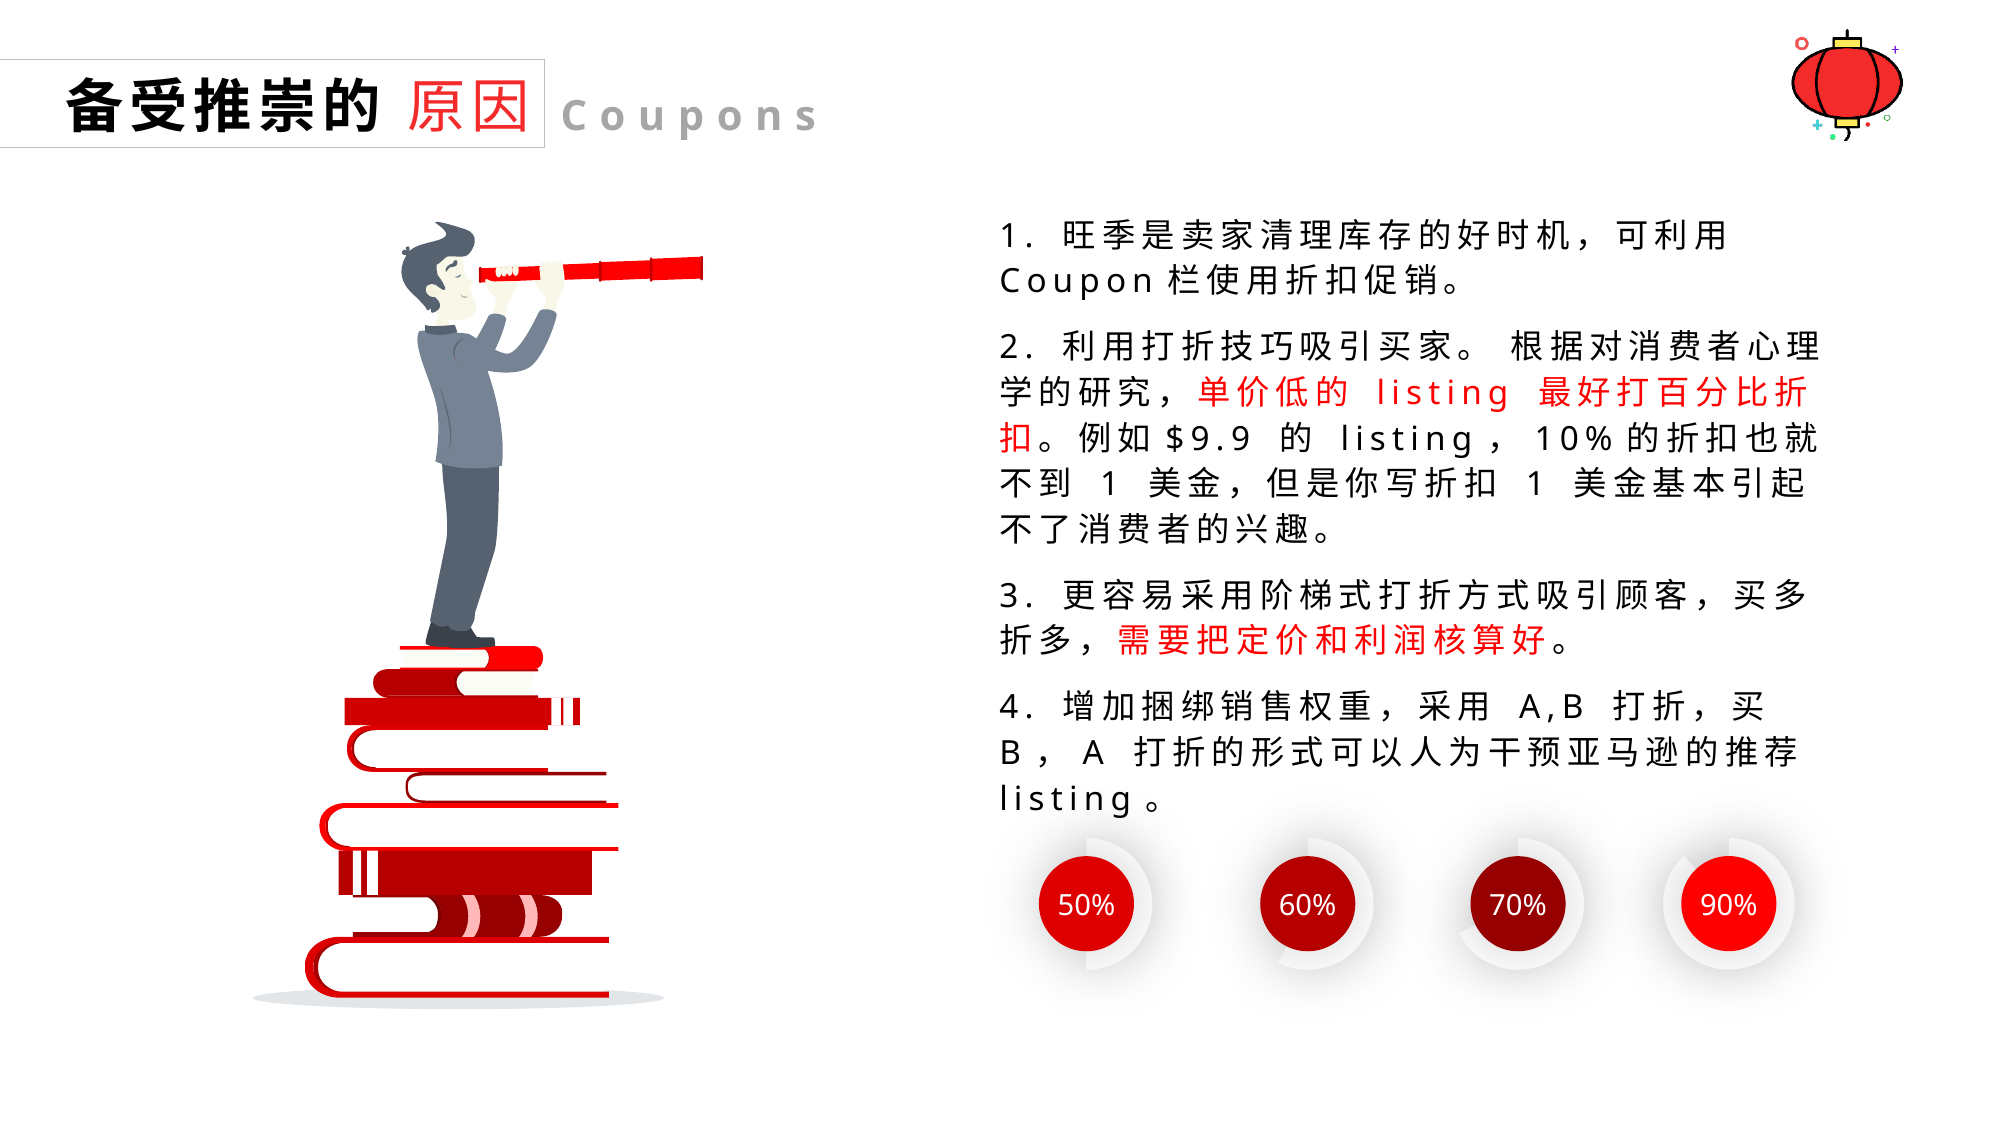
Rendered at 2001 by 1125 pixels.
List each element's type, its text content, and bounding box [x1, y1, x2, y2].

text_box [173, 218, 779, 1010]
picture [1773, 13, 1923, 141]
text_box 1. 旺季是卖家清理库存的好时机，可利用Coupon栏使用折扣促销。 2. 利用打折技巧吸引买家。 根据对消费者心理学的研究，单价低的 listing 最好打百分比折扣。例如$9.9 的 listing，10%的折扣也就不到 1 美金，但是你写折扣 1 美金基本引起不了消费者的兴趣。 3. 更容易采用阶梯式打折方式吸引顾客，买多折多，需要把定价和利润核算好。 4. 增加捆绑销售权重，采用 A,B 打折，买 B，A 打折的形式可以人为干预亚马逊的推荐listing。 [984, 201, 1850, 824]
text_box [1241, 838, 1374, 970]
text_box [1452, 838, 1584, 970]
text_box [1020, 838, 1153, 970]
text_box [0, 59, 948, 148]
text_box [1663, 837, 1795, 970]
